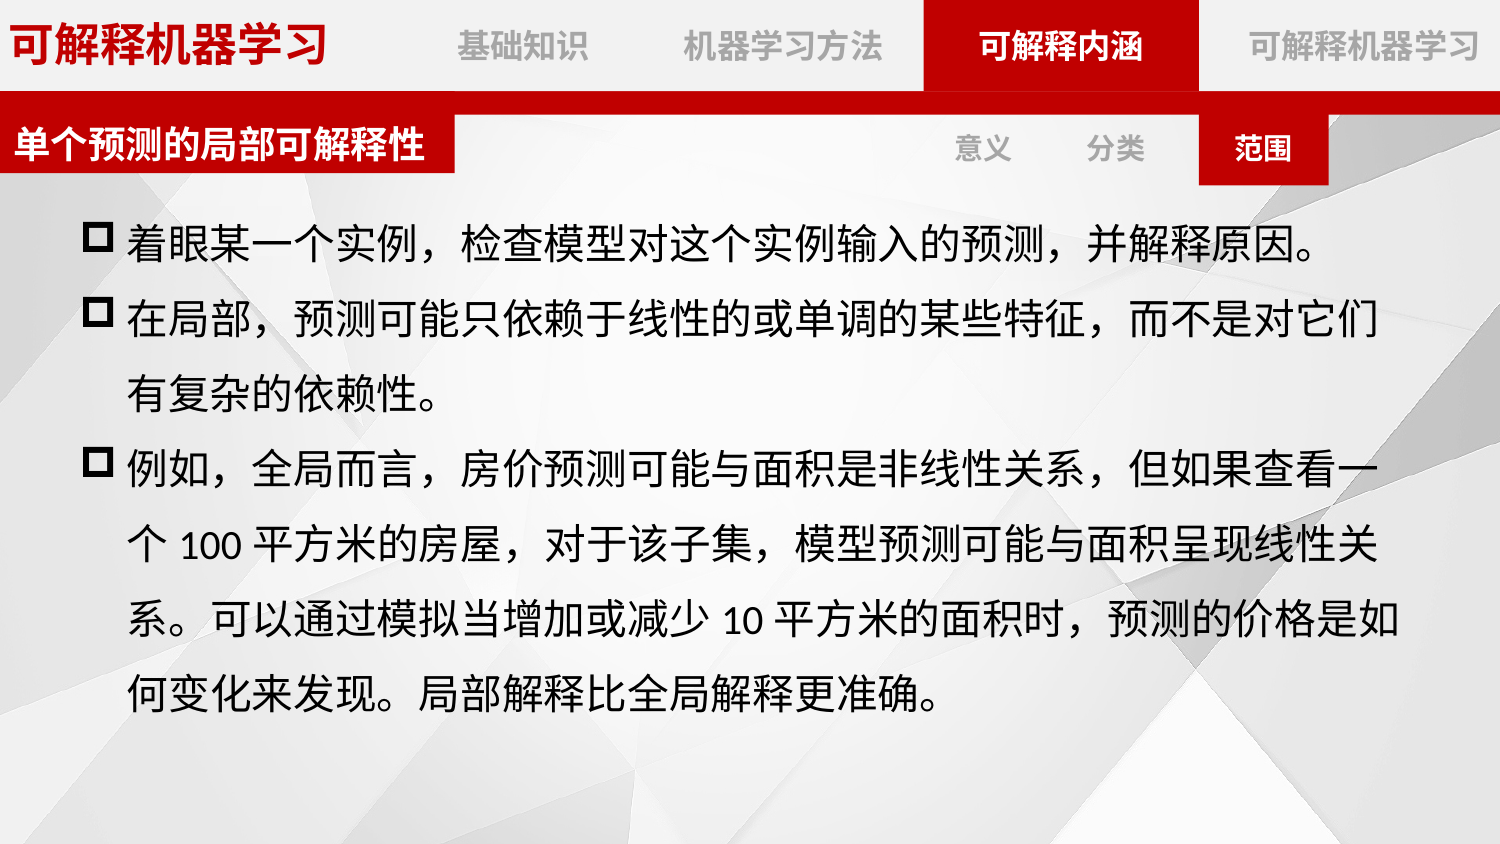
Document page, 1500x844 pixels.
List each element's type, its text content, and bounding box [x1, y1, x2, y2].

picture [0, 115, 1500, 844]
text_box 着眼某一个实例，检查模型对这个实例输入的预测，并解释原因。 在局部，预测可能只依赖于线性的或单调的某些特征，而不是对它们有复杂的依赖性。 例如，全局而言，房价预测可能与面积是非线性关系，但如果查看一个100平方米的房屋，对于该子集，模型预测可能与面积呈现线性关系。可以通过模拟当增加或减少10平方米的面积时，预测的价格是如何变化来发现。局部解释比全局解释更准确。 [64, 185, 1424, 726]
text_box 单个预测的局部可解释性 [0, 91, 455, 174]
